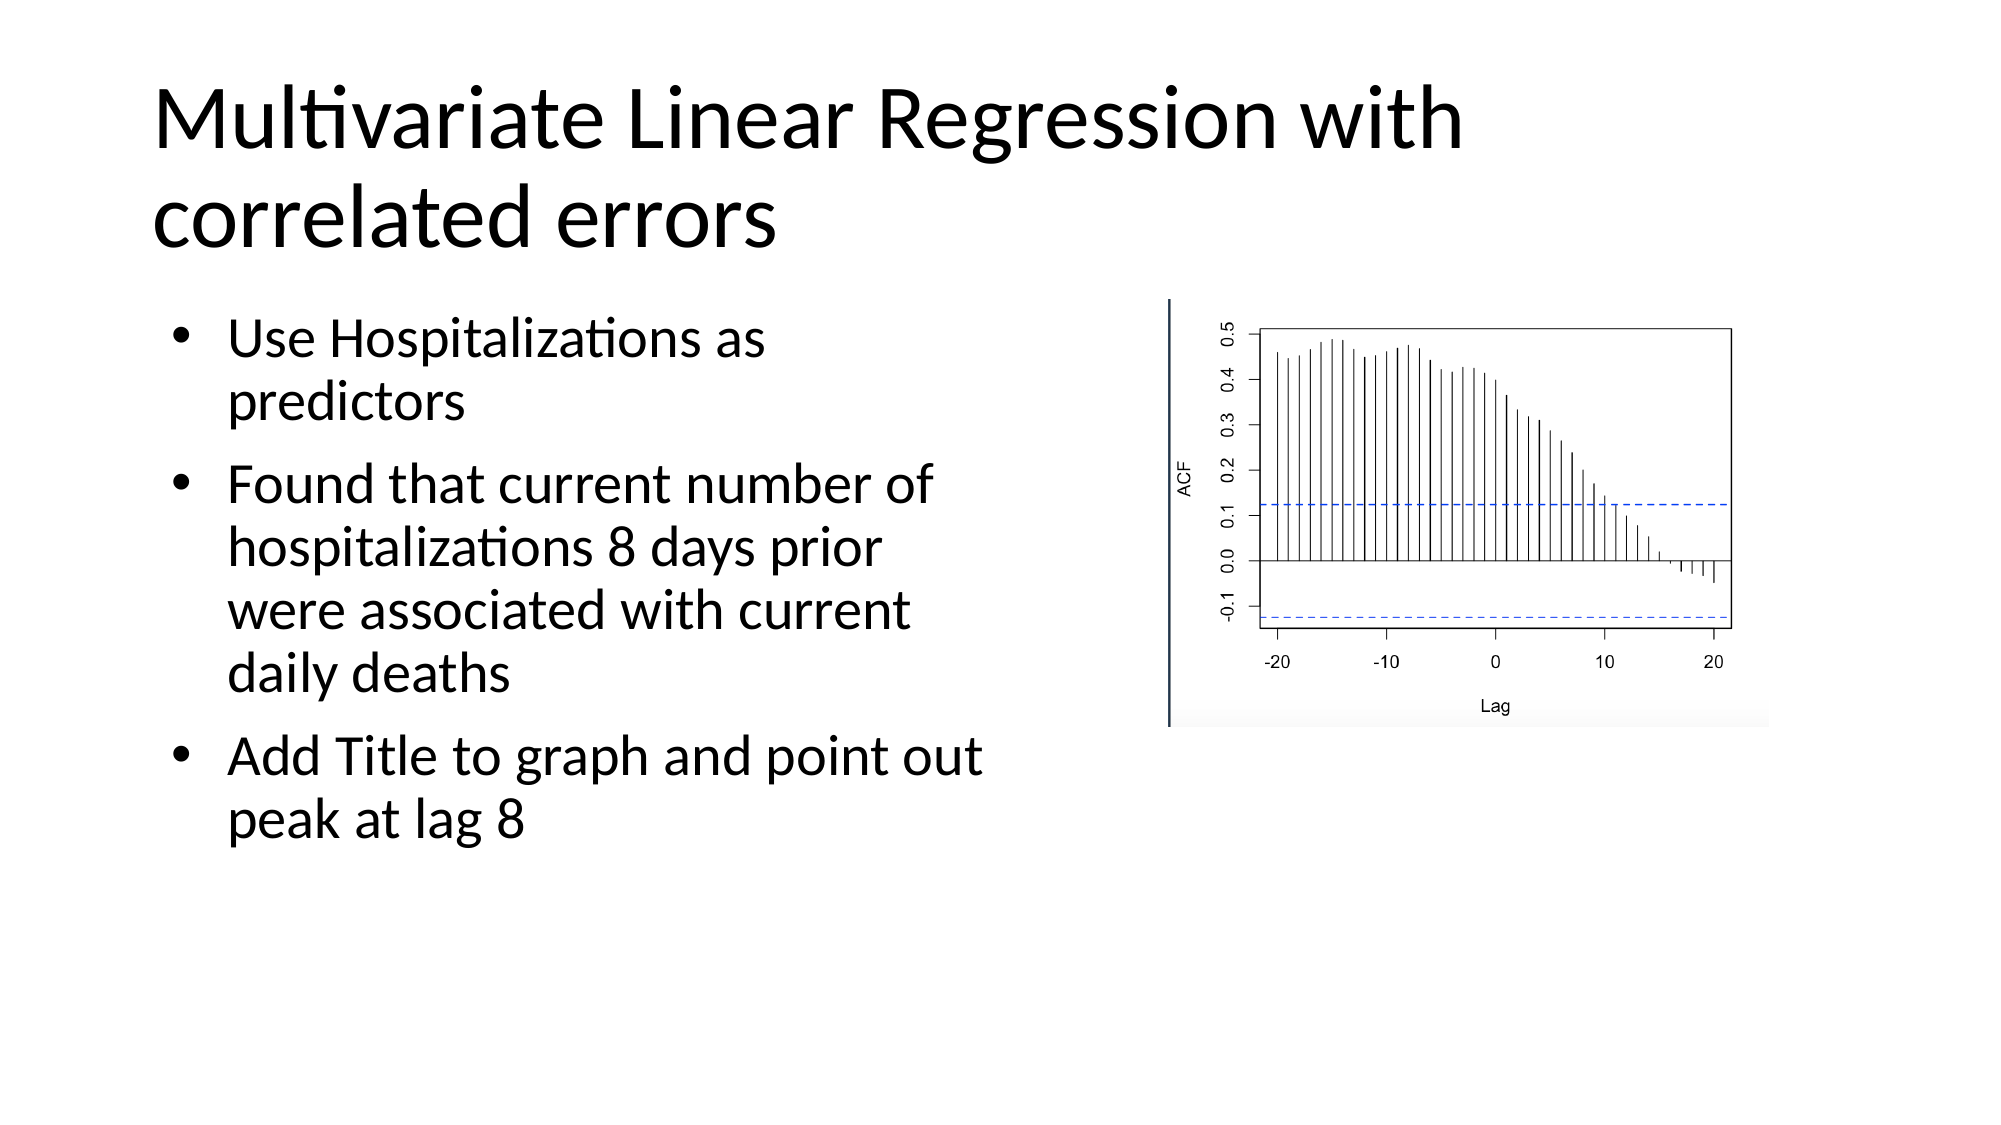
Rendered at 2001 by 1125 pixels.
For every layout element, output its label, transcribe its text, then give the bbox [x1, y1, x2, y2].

list Use Hospitalizations as predictors Found that current number of hospitalizations 8 days prior were associated with current daily deaths Add Title to graph and point out peak at lag 8 [137, 299, 1016, 1014]
title Multivariate Linear Regression with correlated errors [137, 59, 1863, 278]
picture [1168, 299, 1770, 727]
